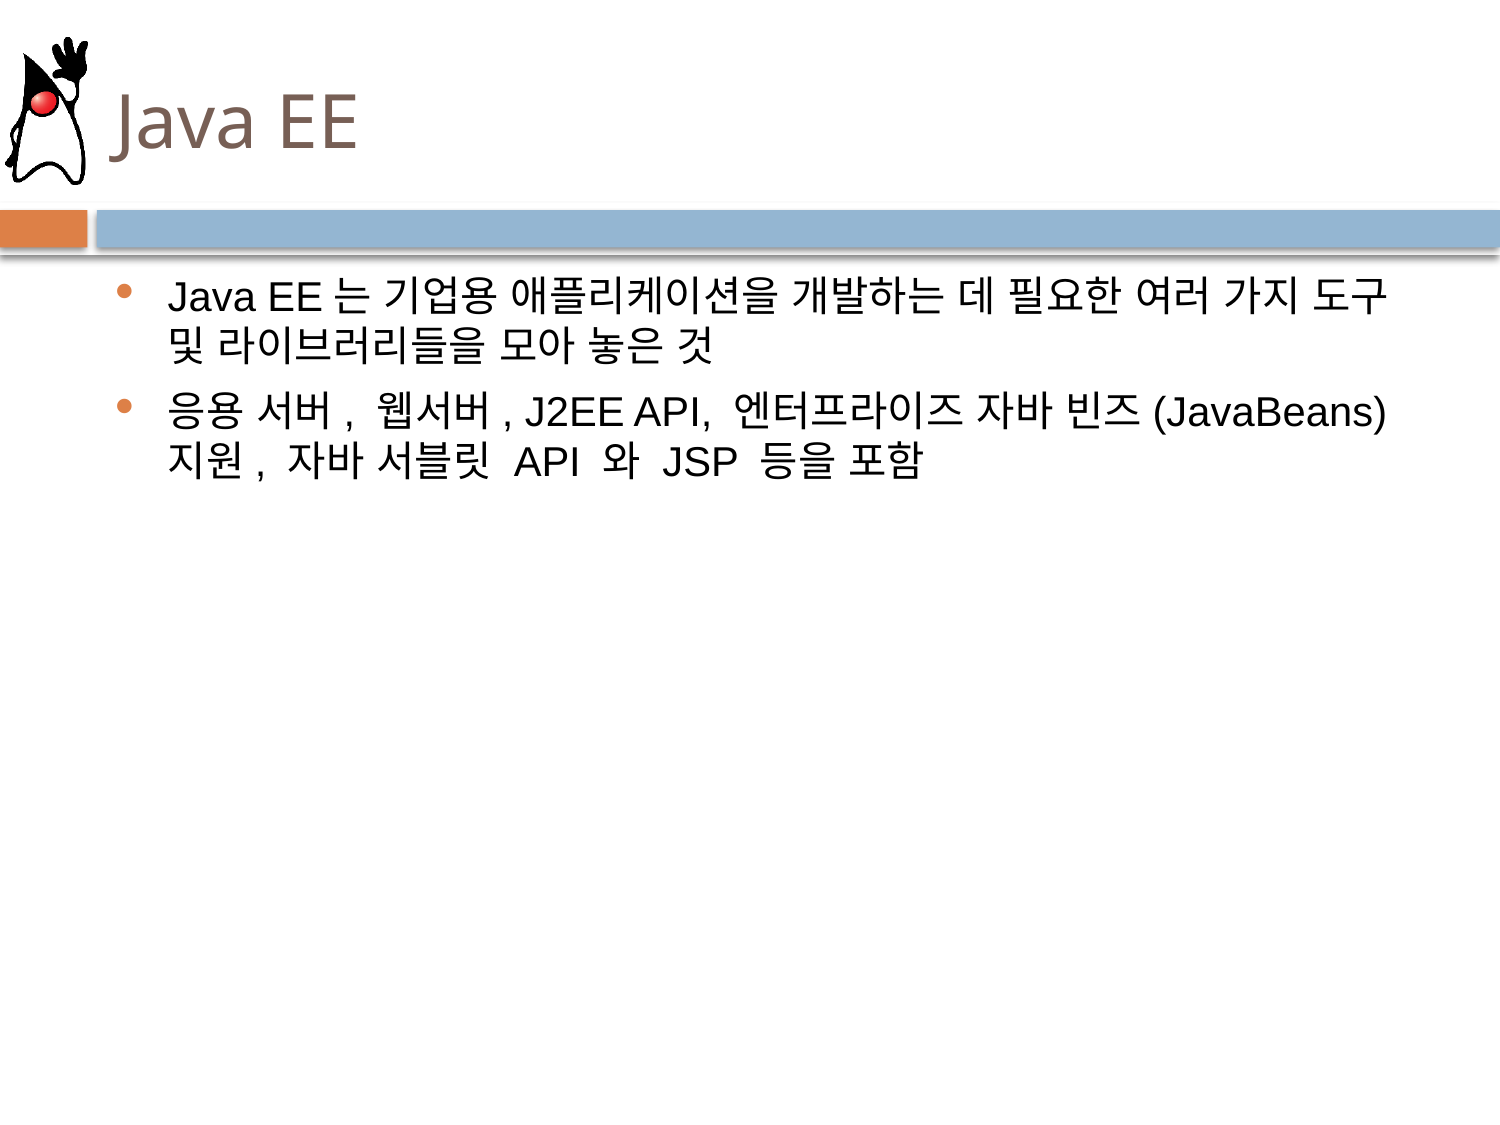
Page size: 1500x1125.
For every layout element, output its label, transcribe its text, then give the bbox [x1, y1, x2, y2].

list Java EE는 기업용 애플리케이션을 개발하는 데 필요한 여러 가지 도구 및 라이브러리들을 모아 놓은 것 응용 서버, 웹서버, J2EE API, 엔터프라이즈 자바 빈즈(JavaBeans) 지원, 자바 서블릿 API 와 JSP 등을 포함 [100, 262, 1438, 1000]
picture [5, 37, 88, 185]
title Java EE [100, 37, 1438, 200]
